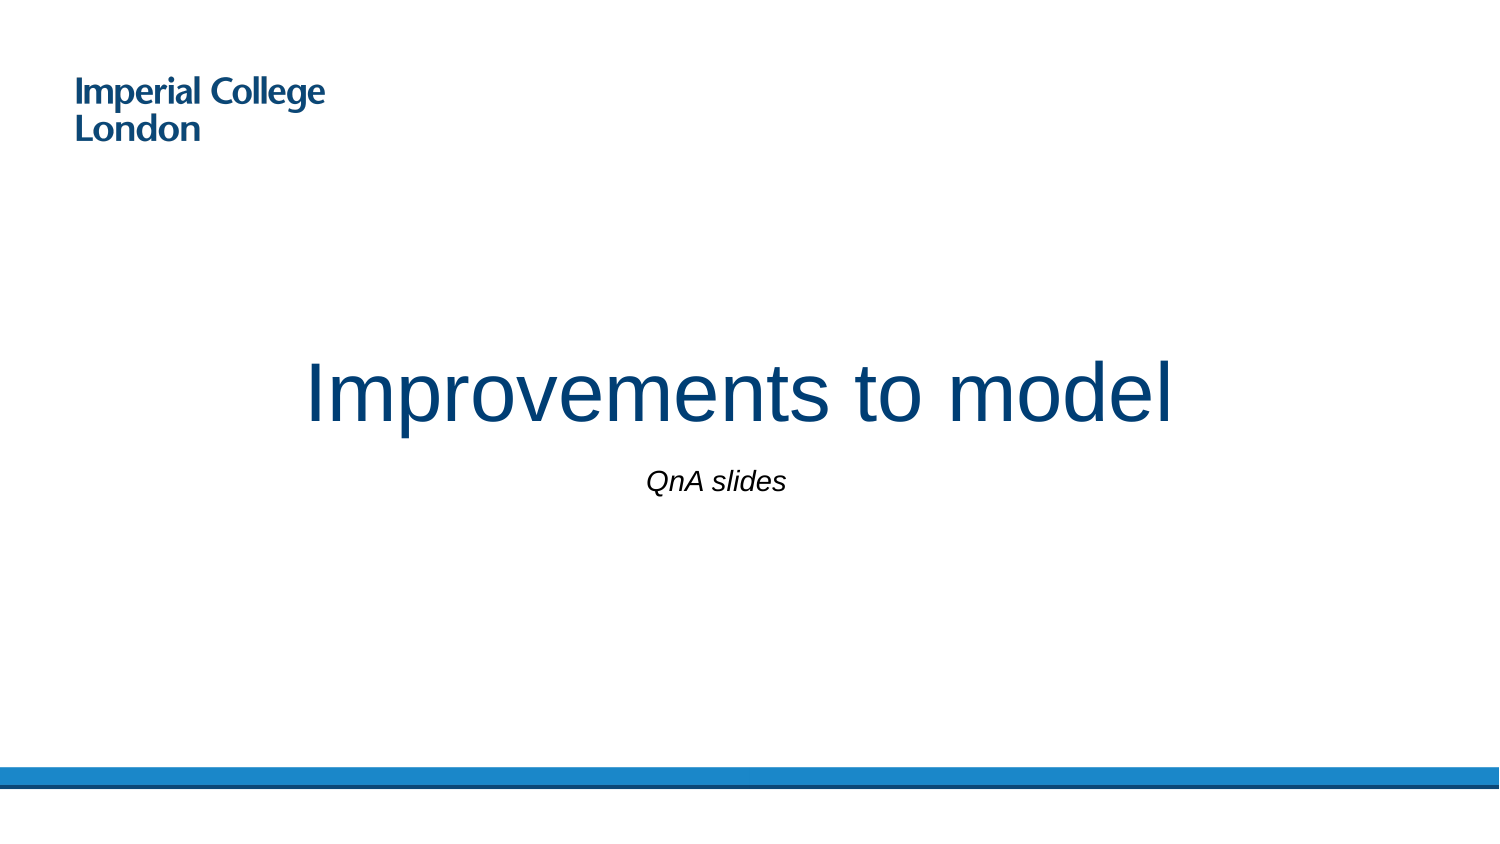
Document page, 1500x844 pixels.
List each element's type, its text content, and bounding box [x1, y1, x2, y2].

title Improvements to model [304, 314, 1196, 455]
picture [0, 0, 1499, 844]
text_box QnA slides [631, 454, 869, 505]
